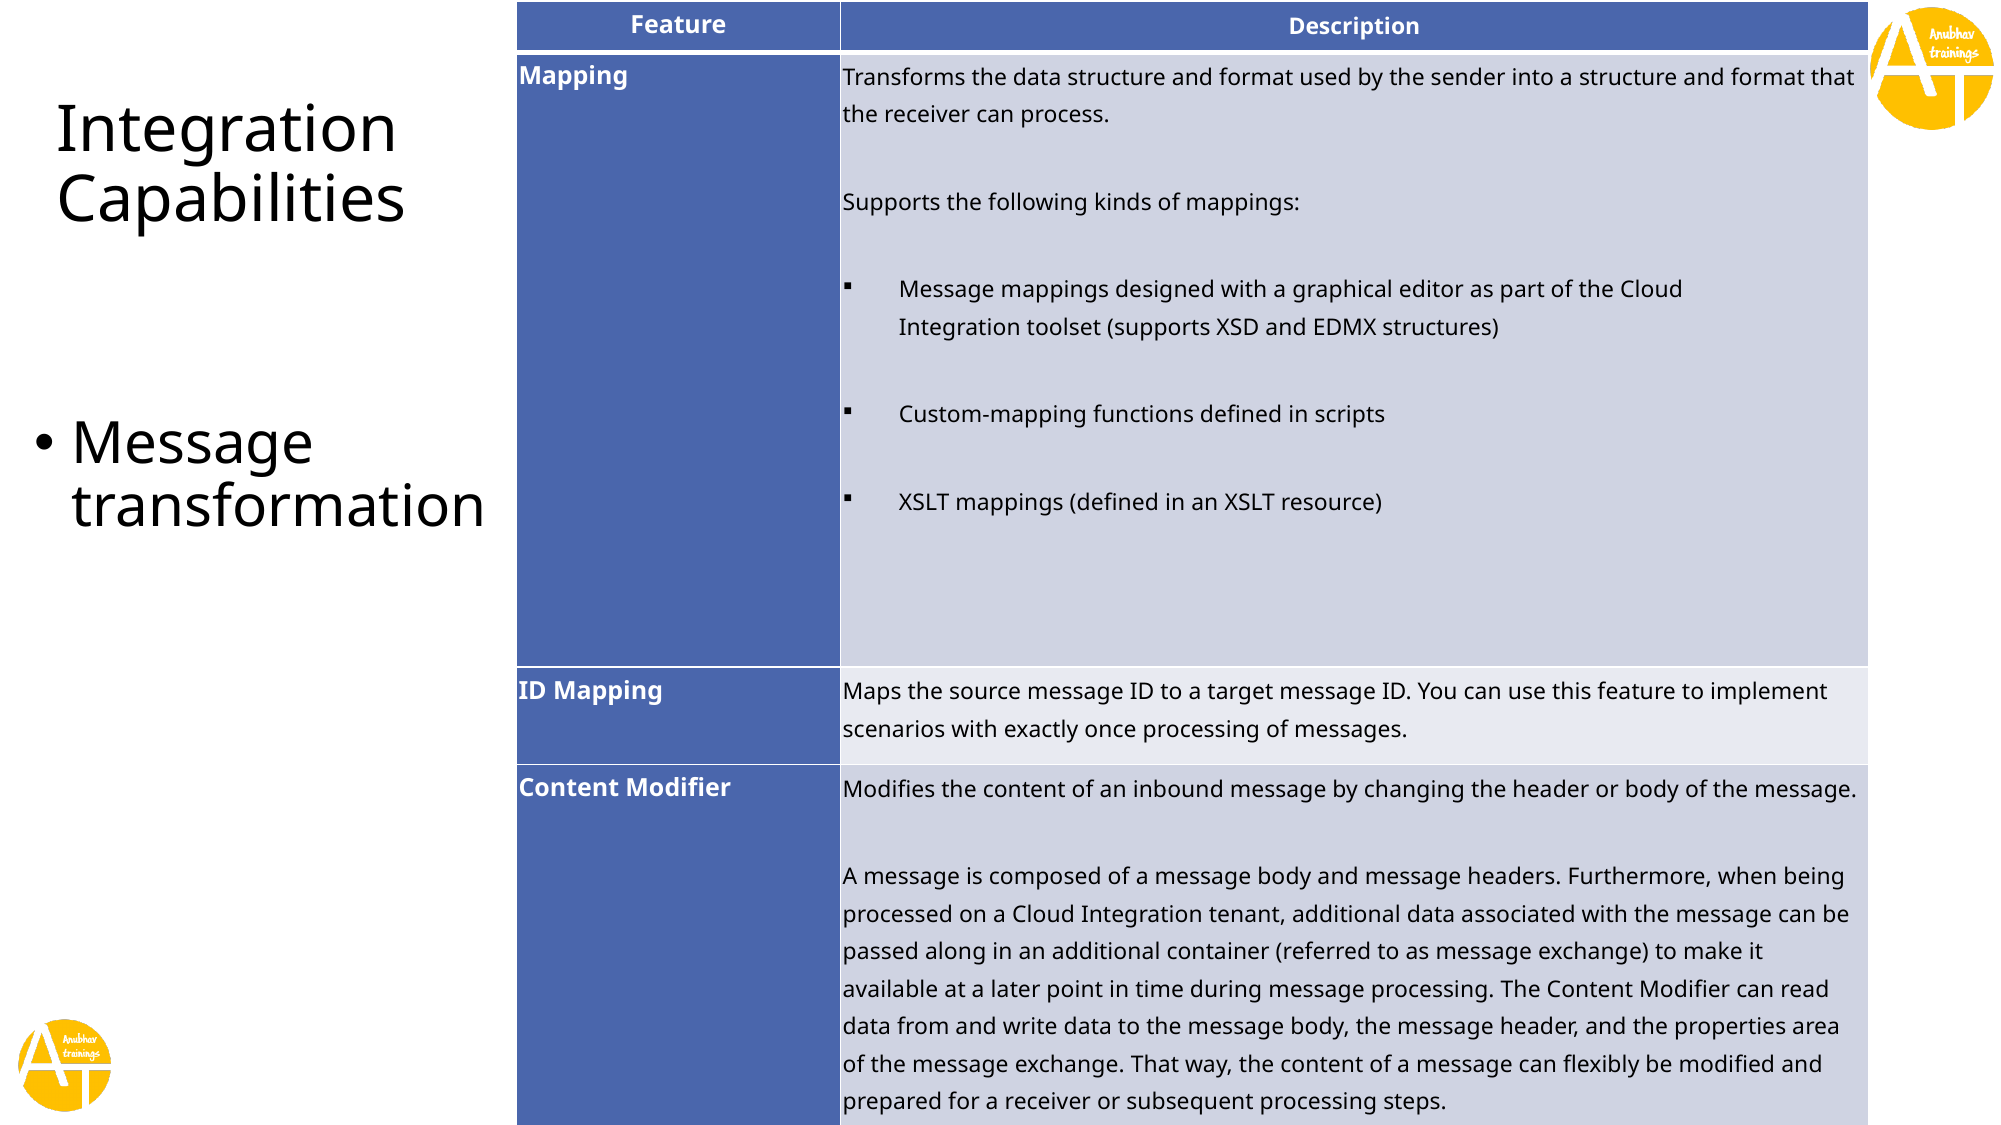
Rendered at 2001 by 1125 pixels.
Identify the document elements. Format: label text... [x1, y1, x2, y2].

table_cell Content Modifier [517, 765, 840, 1125]
table_cell Modifies the content of an inbound message by changing the header or body of the message. A message is composed of a message body and message headers. Furthermore, when being processed on a Cloud Integration tenant, additional data associated with the message can be passed along in an additional container (referred to as message exchange) to make it available at a later point in time during message processing. The Content Modifier can read data from and write data to the message body, the message header, and the properties area of the message exchange. That way, the content of a message can flexibly be modified and prepared for a receiver or subsequent processing steps. Certain constraints apply with regard to the supported data formats (as described in the product documentation). [841, 765, 1868, 1125]
table_cell ID Mapping [517, 668, 840, 764]
title Integration Capabilities [41, 87, 516, 283]
table_cell Transforms the data structure and format used by the sender into a structure and format that the receiver can process. Supports the following kinds of mappings: Message mappings designed with a graphical editor as part of the Cloud Integration toolset (supports XSD and EDMX structures) Custom-mapping functions defined in scripts XSLT mappings (defined in an XSLT resource) [841, 55, 1868, 666]
picture [9, 1013, 116, 1119]
table_header Feature [517, 2, 840, 50]
table_cell Mapping [517, 55, 840, 666]
table_header Description [841, 2, 1868, 50]
list Message transformation [19, 405, 516, 942]
picture [1869, 0, 2000, 140]
table_cell Maps the source message ID to a target message ID. You can use this feature to implement scenarios with exactly once processing of messages. [841, 668, 1868, 764]
